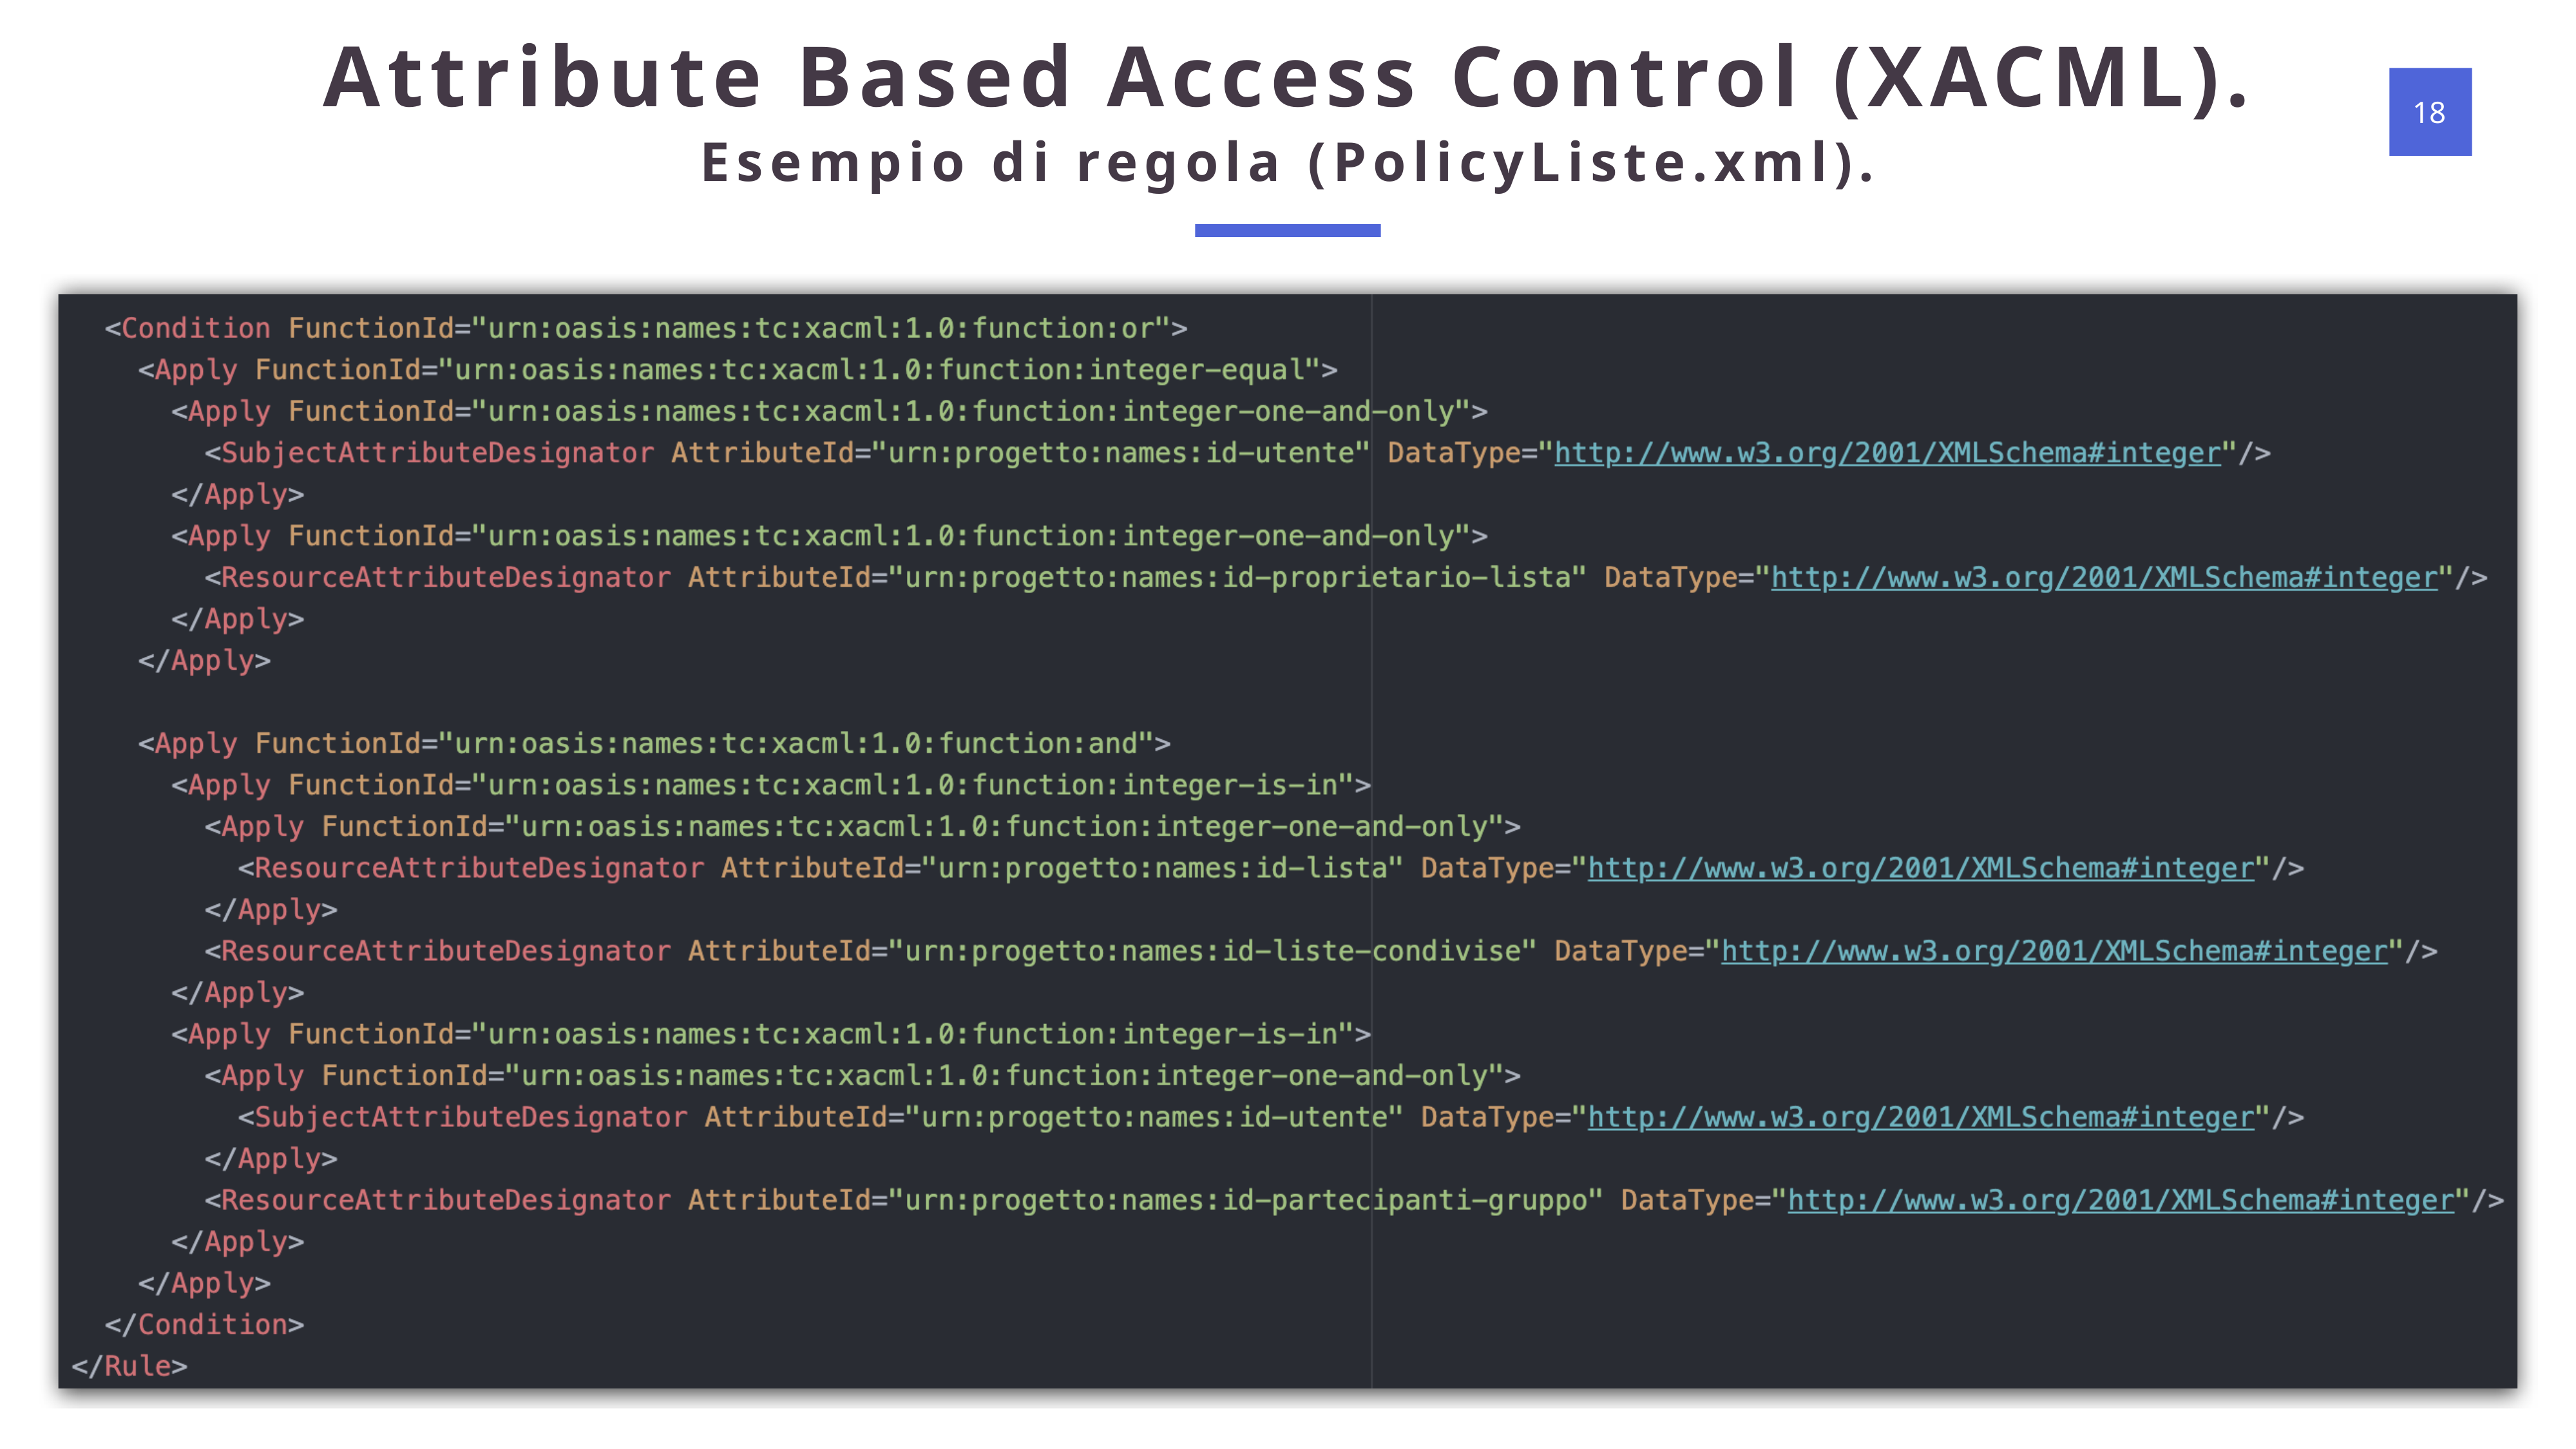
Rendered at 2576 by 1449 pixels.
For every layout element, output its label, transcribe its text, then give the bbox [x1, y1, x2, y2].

text_box [1194, 223, 1382, 238]
text_box [0, 1326, 2576, 1449]
text_box Esempio di regola (PolicyListe.xml). [700, 127, 1876, 192]
text_box Attribute Based Access Control (XACML). [323, 23, 2253, 124]
picture [58, 294, 2518, 1388]
